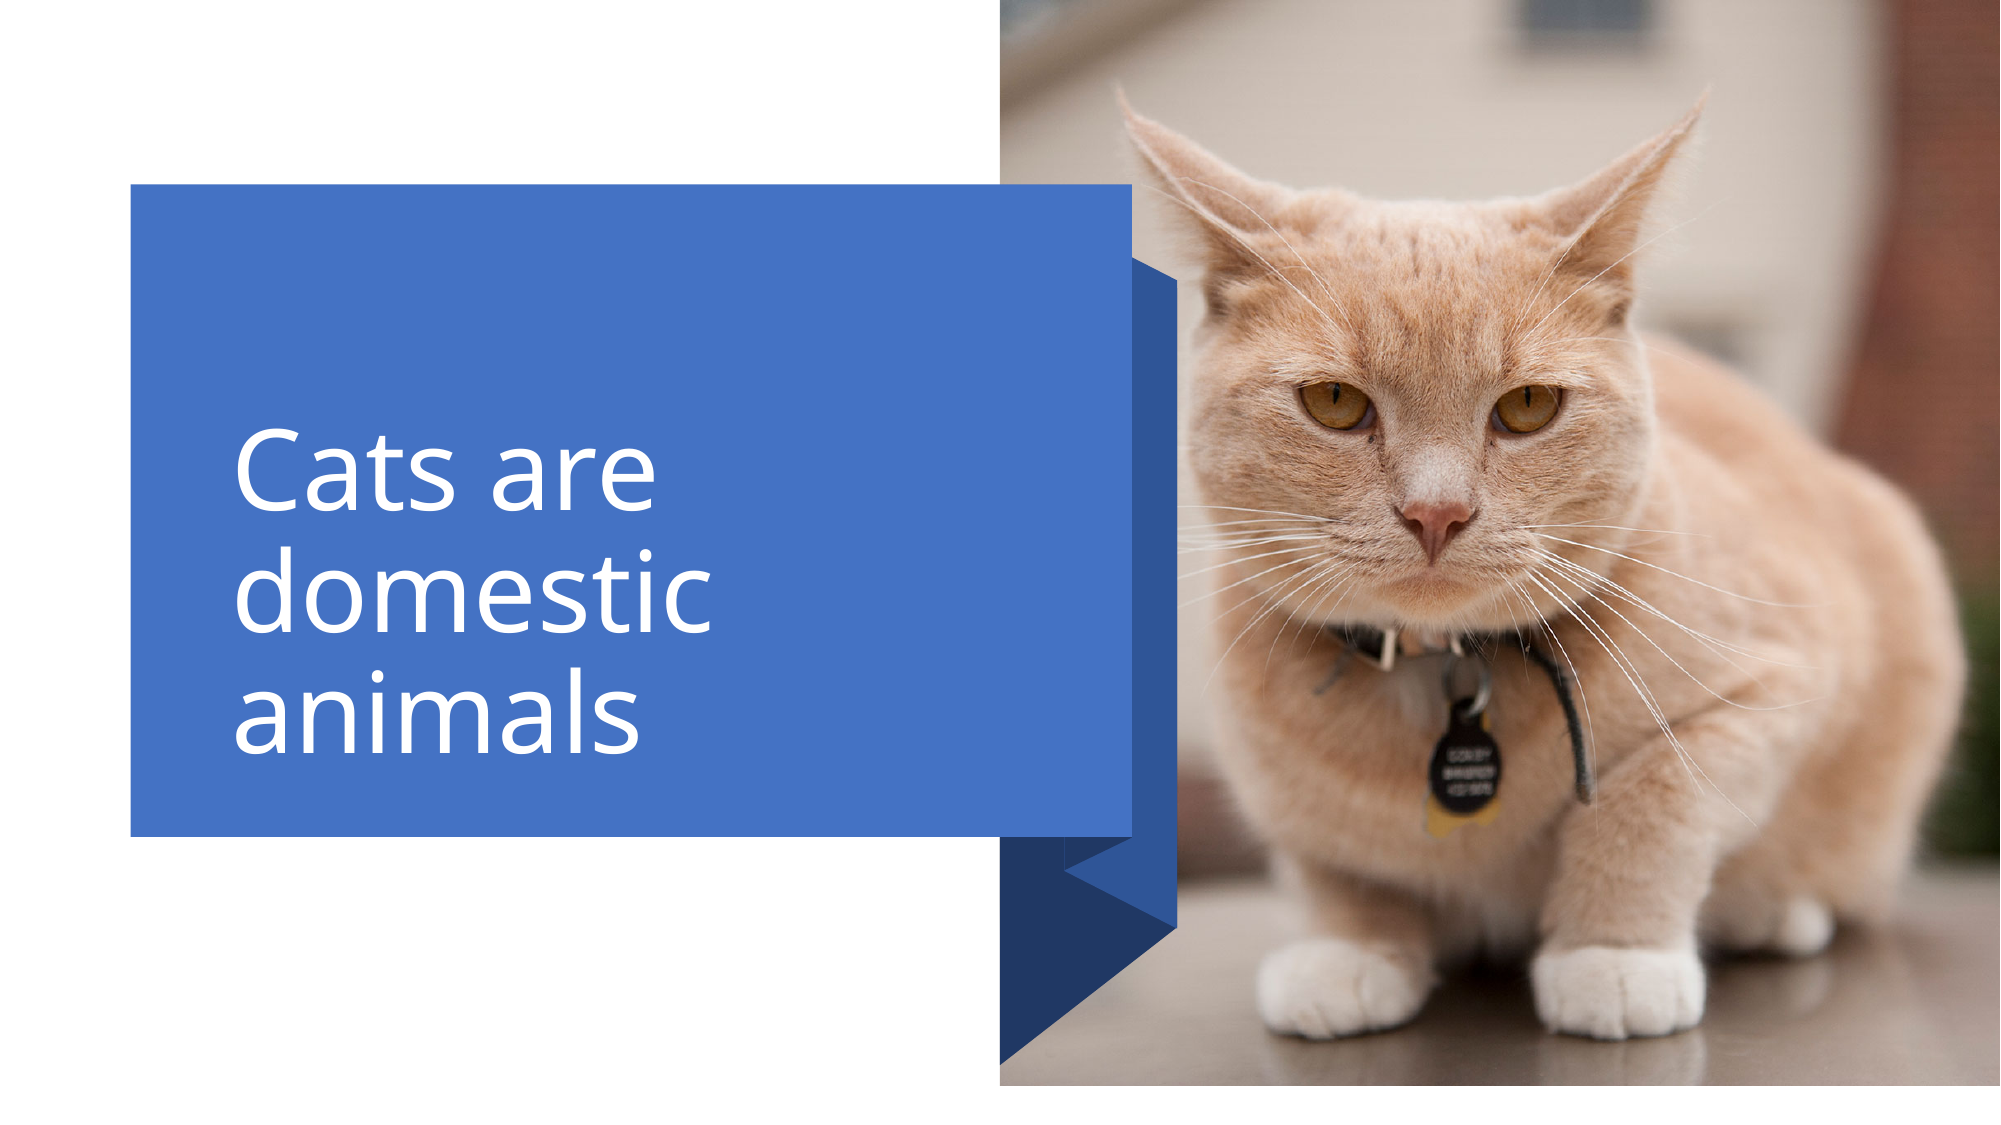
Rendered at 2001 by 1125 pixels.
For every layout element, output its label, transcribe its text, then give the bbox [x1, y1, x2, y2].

text_box [130, 184, 999, 837]
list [999, 0, 2000, 1086]
text_box [0, 0, 2000, 1125]
title Cats are domestic animals [216, 237, 999, 786]
